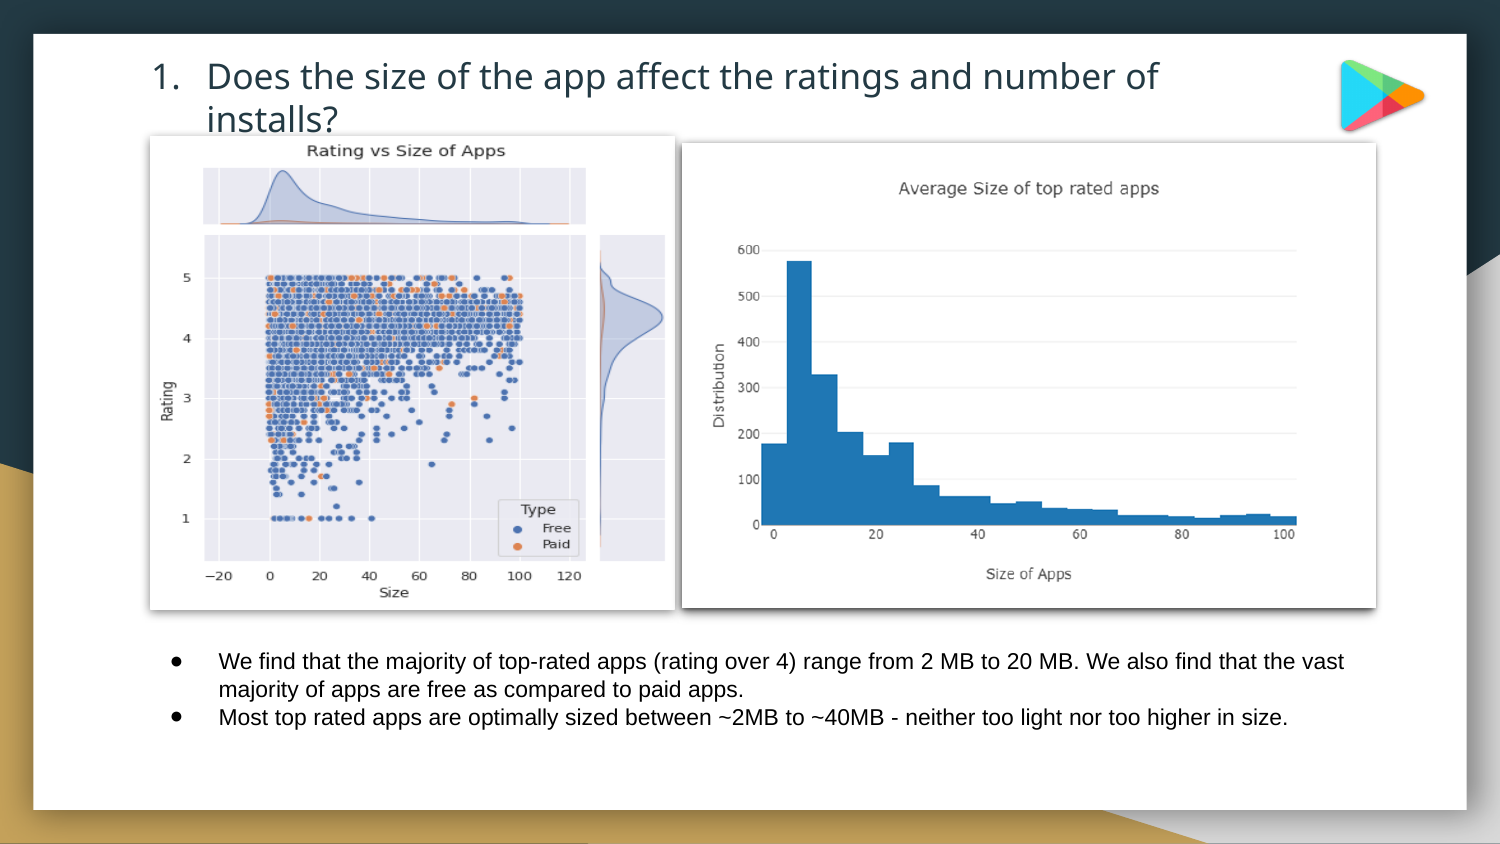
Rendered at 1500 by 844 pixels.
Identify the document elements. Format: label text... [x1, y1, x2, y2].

text_box We find that the majority of top-rated apps (rating over 4) range from 2 MB to 20 MB. We also find that the vast majority of apps are free as compared to paid apps. Most top rated apps are optimally sized between ~2MB to ~40MB - neither too light nor too higher in size. [128, 632, 1413, 745]
picture [150, 55, 1438, 619]
title Does the size of the app affect the ratings and number of installs? [116, 56, 1274, 138]
